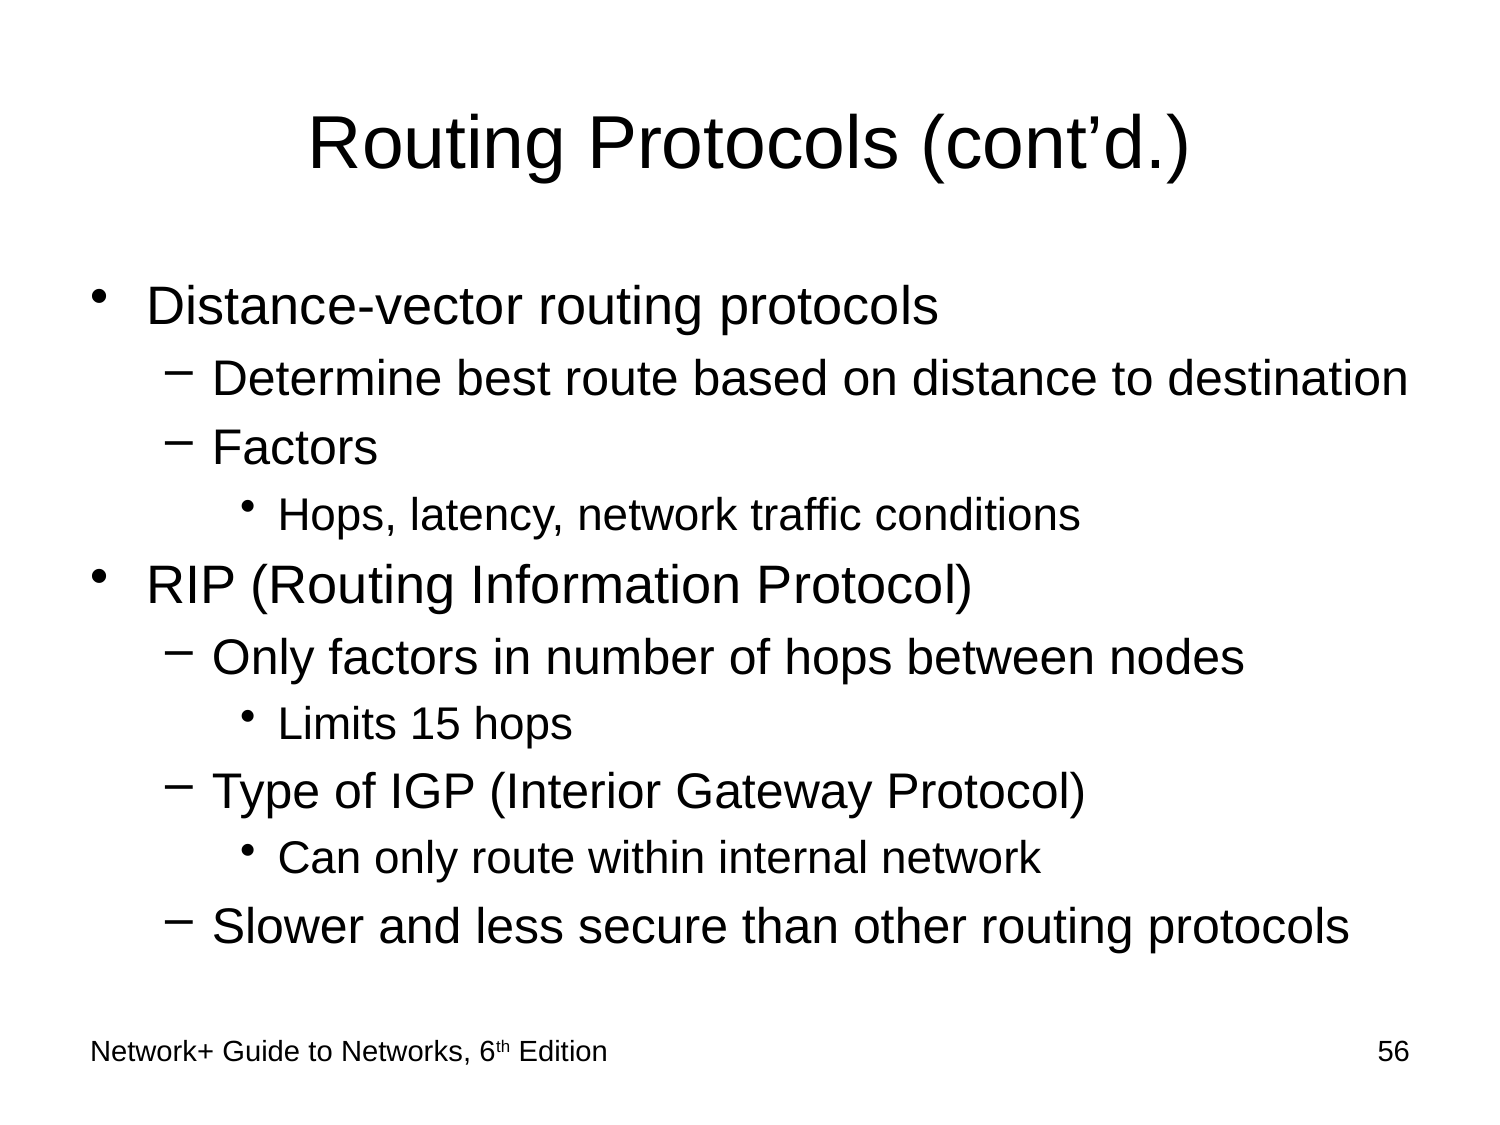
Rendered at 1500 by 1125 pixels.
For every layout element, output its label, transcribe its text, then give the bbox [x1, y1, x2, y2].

footer Network+ Guide to Networks, 6th Edition [74, 1024, 988, 1103]
slide_number 56 [1074, 1024, 1426, 1103]
list Distance-vector routing protocols Determine best route based on distance to destination Factors Hops, latency, network traffic conditions RIP (Routing Information Protocol) Only factors in number of hops between nodes Limits 15 hops Type of IGP (Interior Gateway Protocol) Can only route within internal network Slower and less secure than other routing protocols [75, 262, 1425, 1005]
title Routing Protocols (cont’d.) [75, 45, 1425, 233]
